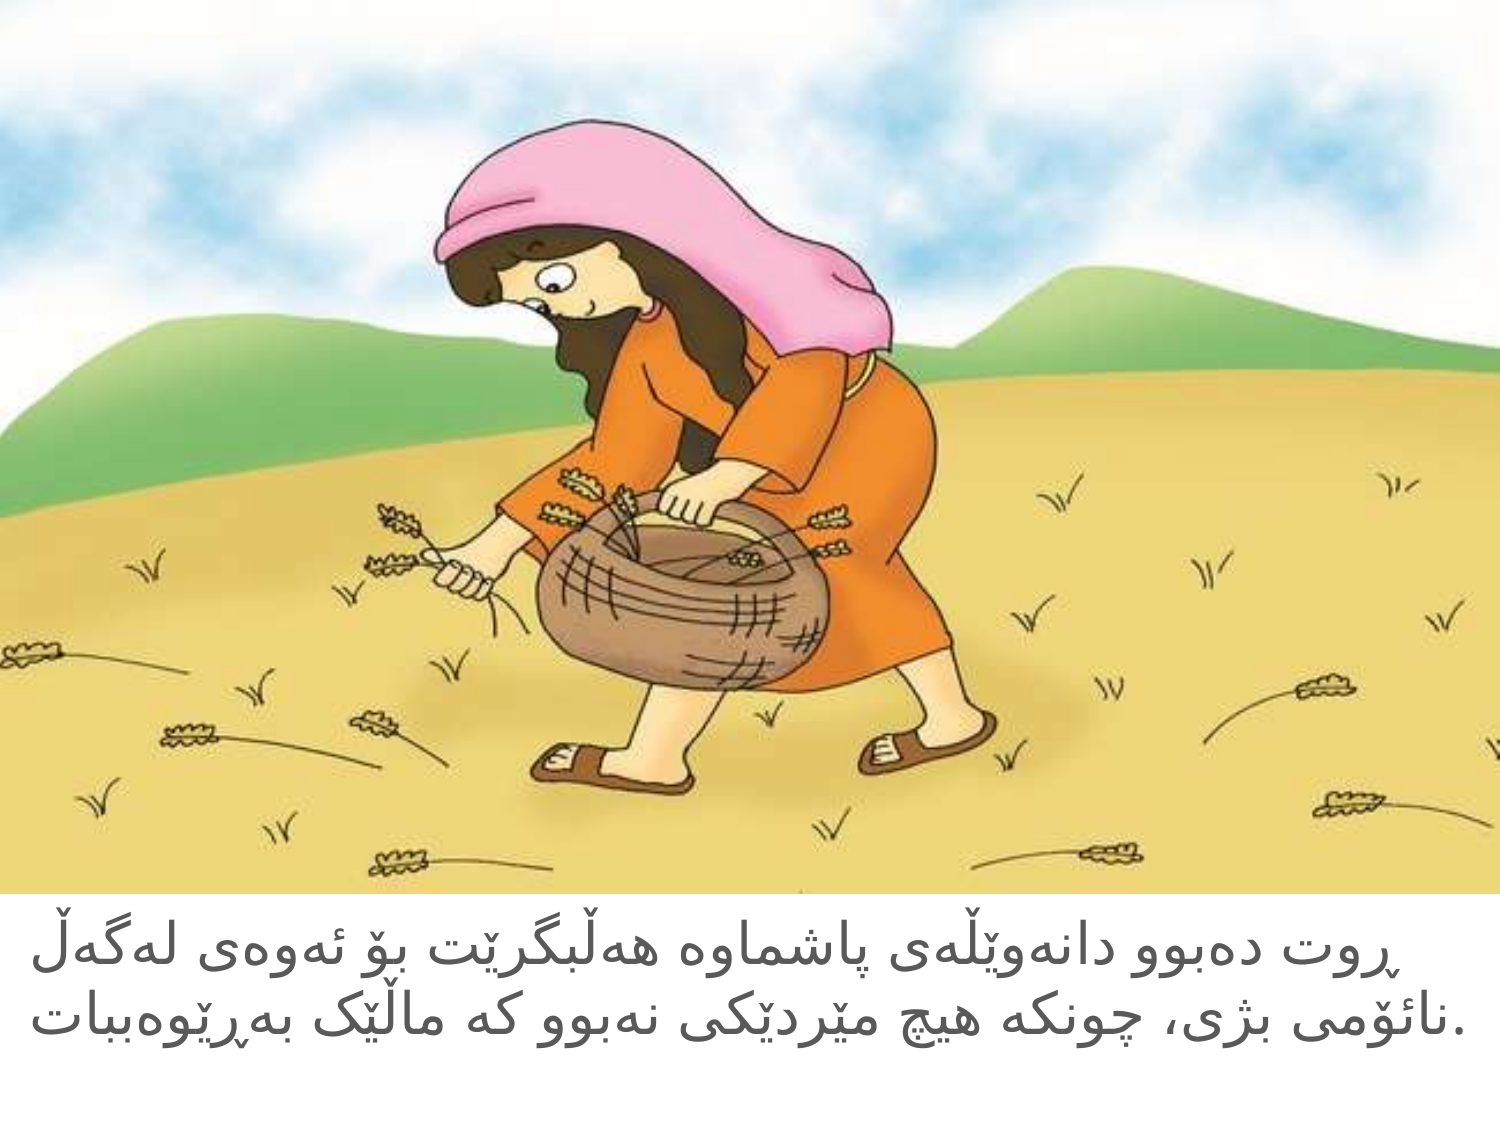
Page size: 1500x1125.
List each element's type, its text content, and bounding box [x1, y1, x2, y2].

text_box ڕوت دەبوو دانەوێڵەی پاشماوە هەڵبگرێت بۆ ئەوەی لەگەڵ نائۆمی بژی، چونکە هیچ مێردێکی نەبوو کە ماڵێک بەڕێوەببات. [14, 902, 1486, 1054]
picture [0, 0, 1500, 894]
